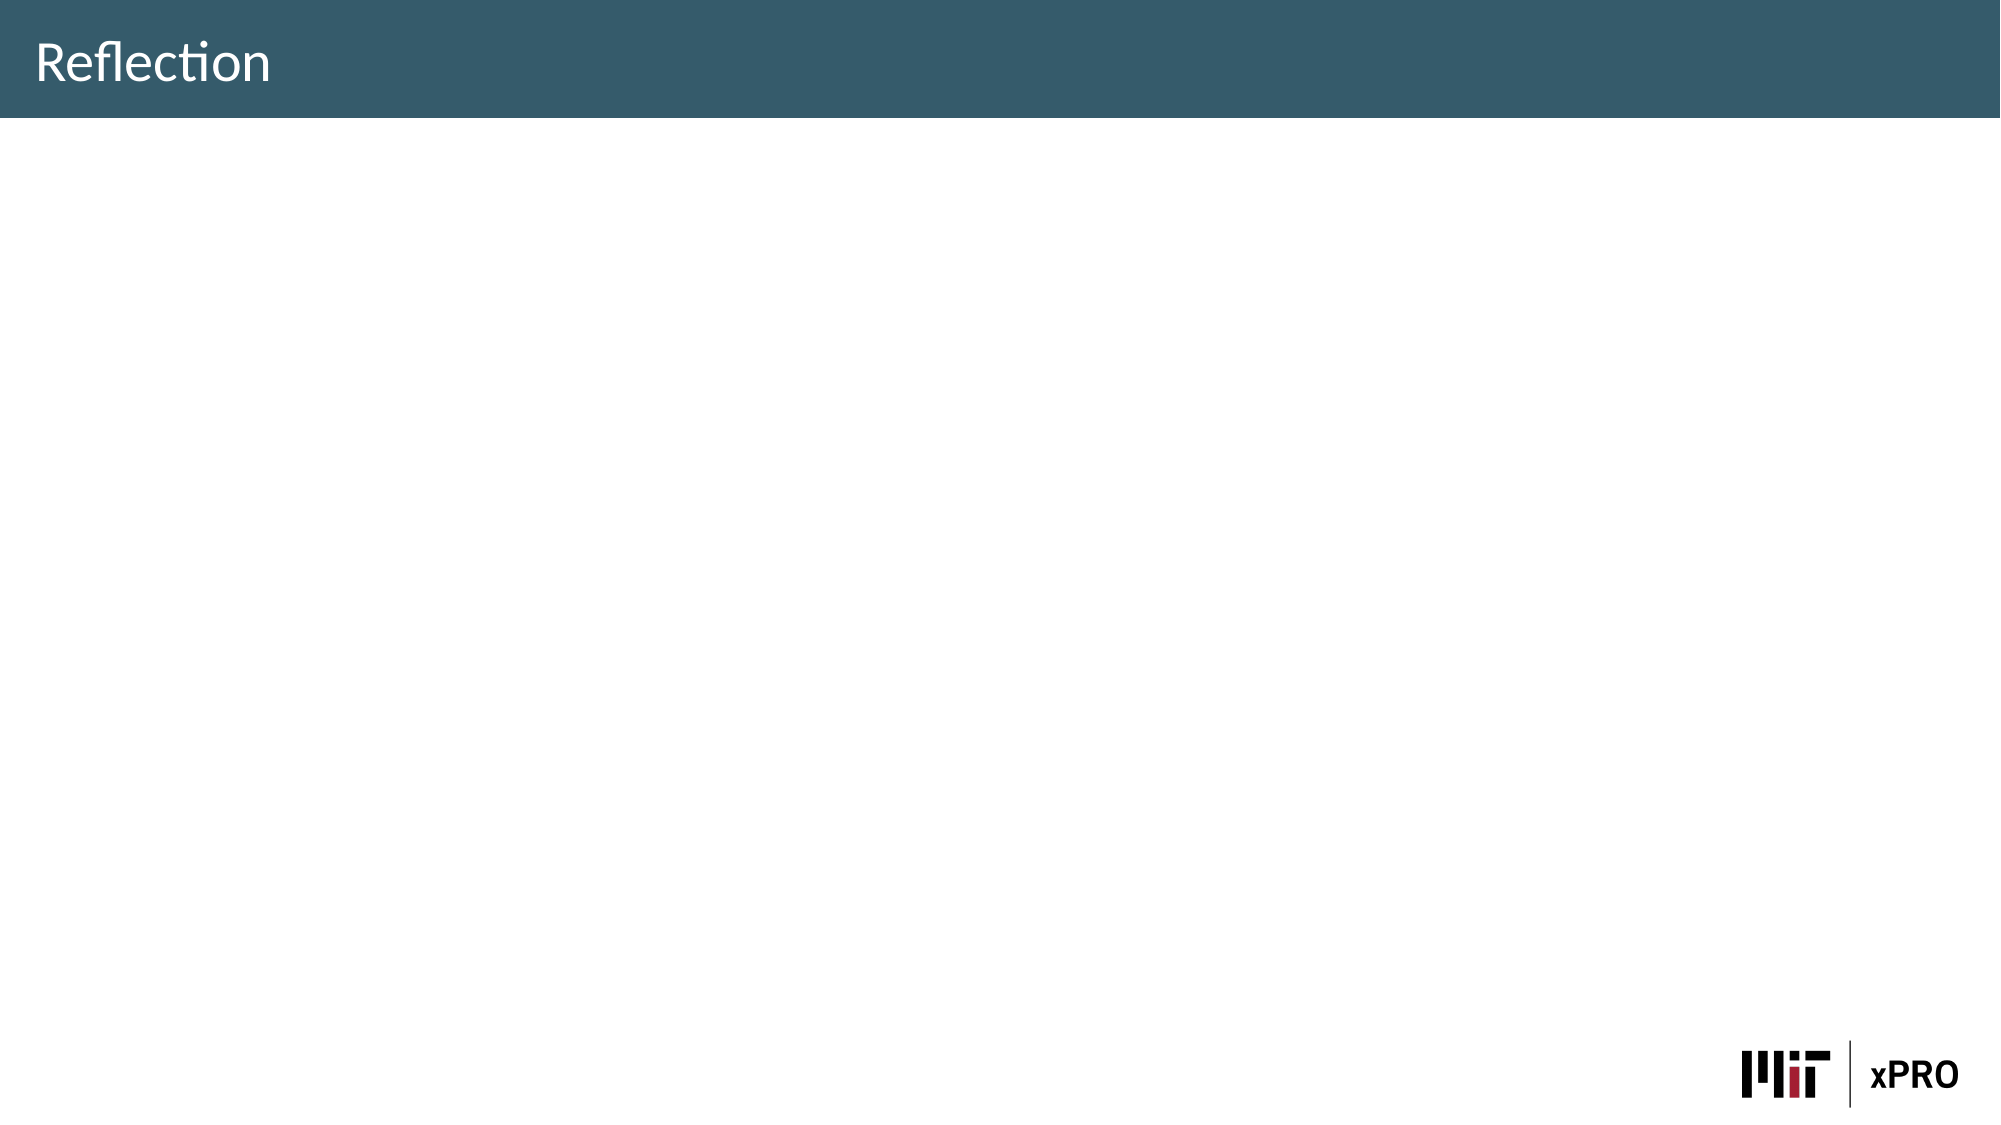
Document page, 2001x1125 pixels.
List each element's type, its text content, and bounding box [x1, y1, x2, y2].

picture [0, 0, 2000, 118]
text_box Reflection [20, 15, 1925, 101]
picture [1742, 1040, 1958, 1108]
